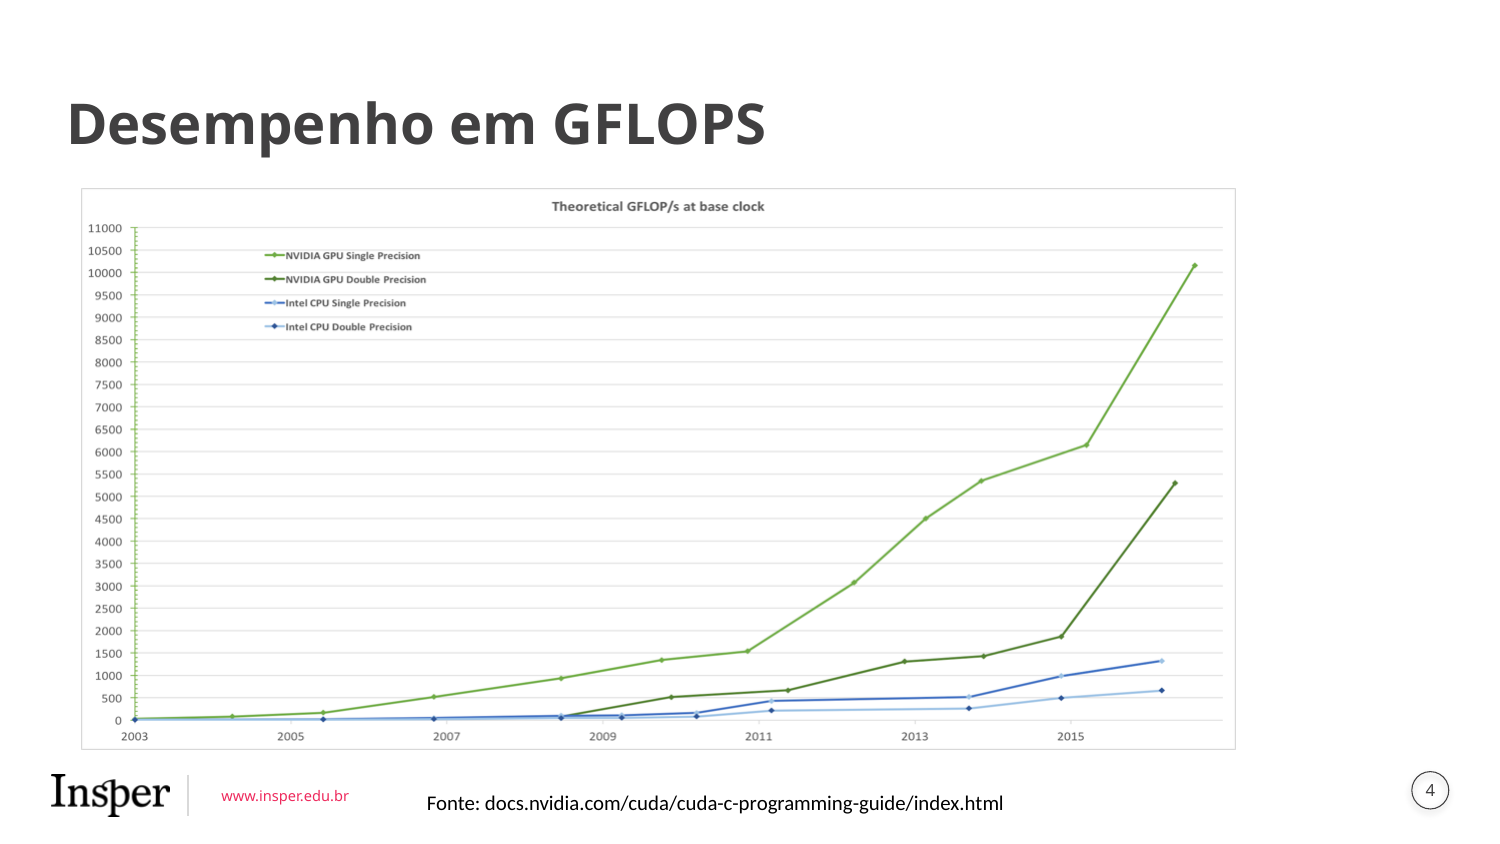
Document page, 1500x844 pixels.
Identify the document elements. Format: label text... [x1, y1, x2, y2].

picture [51, 774, 170, 817]
text_box Fonte: docs.nvidia.com/cuda/cuda-c-programming-guide/index.html [412, 782, 1236, 844]
title Desempenho em GFLOPS [51, 72, 1449, 167]
picture [80, 188, 1237, 750]
